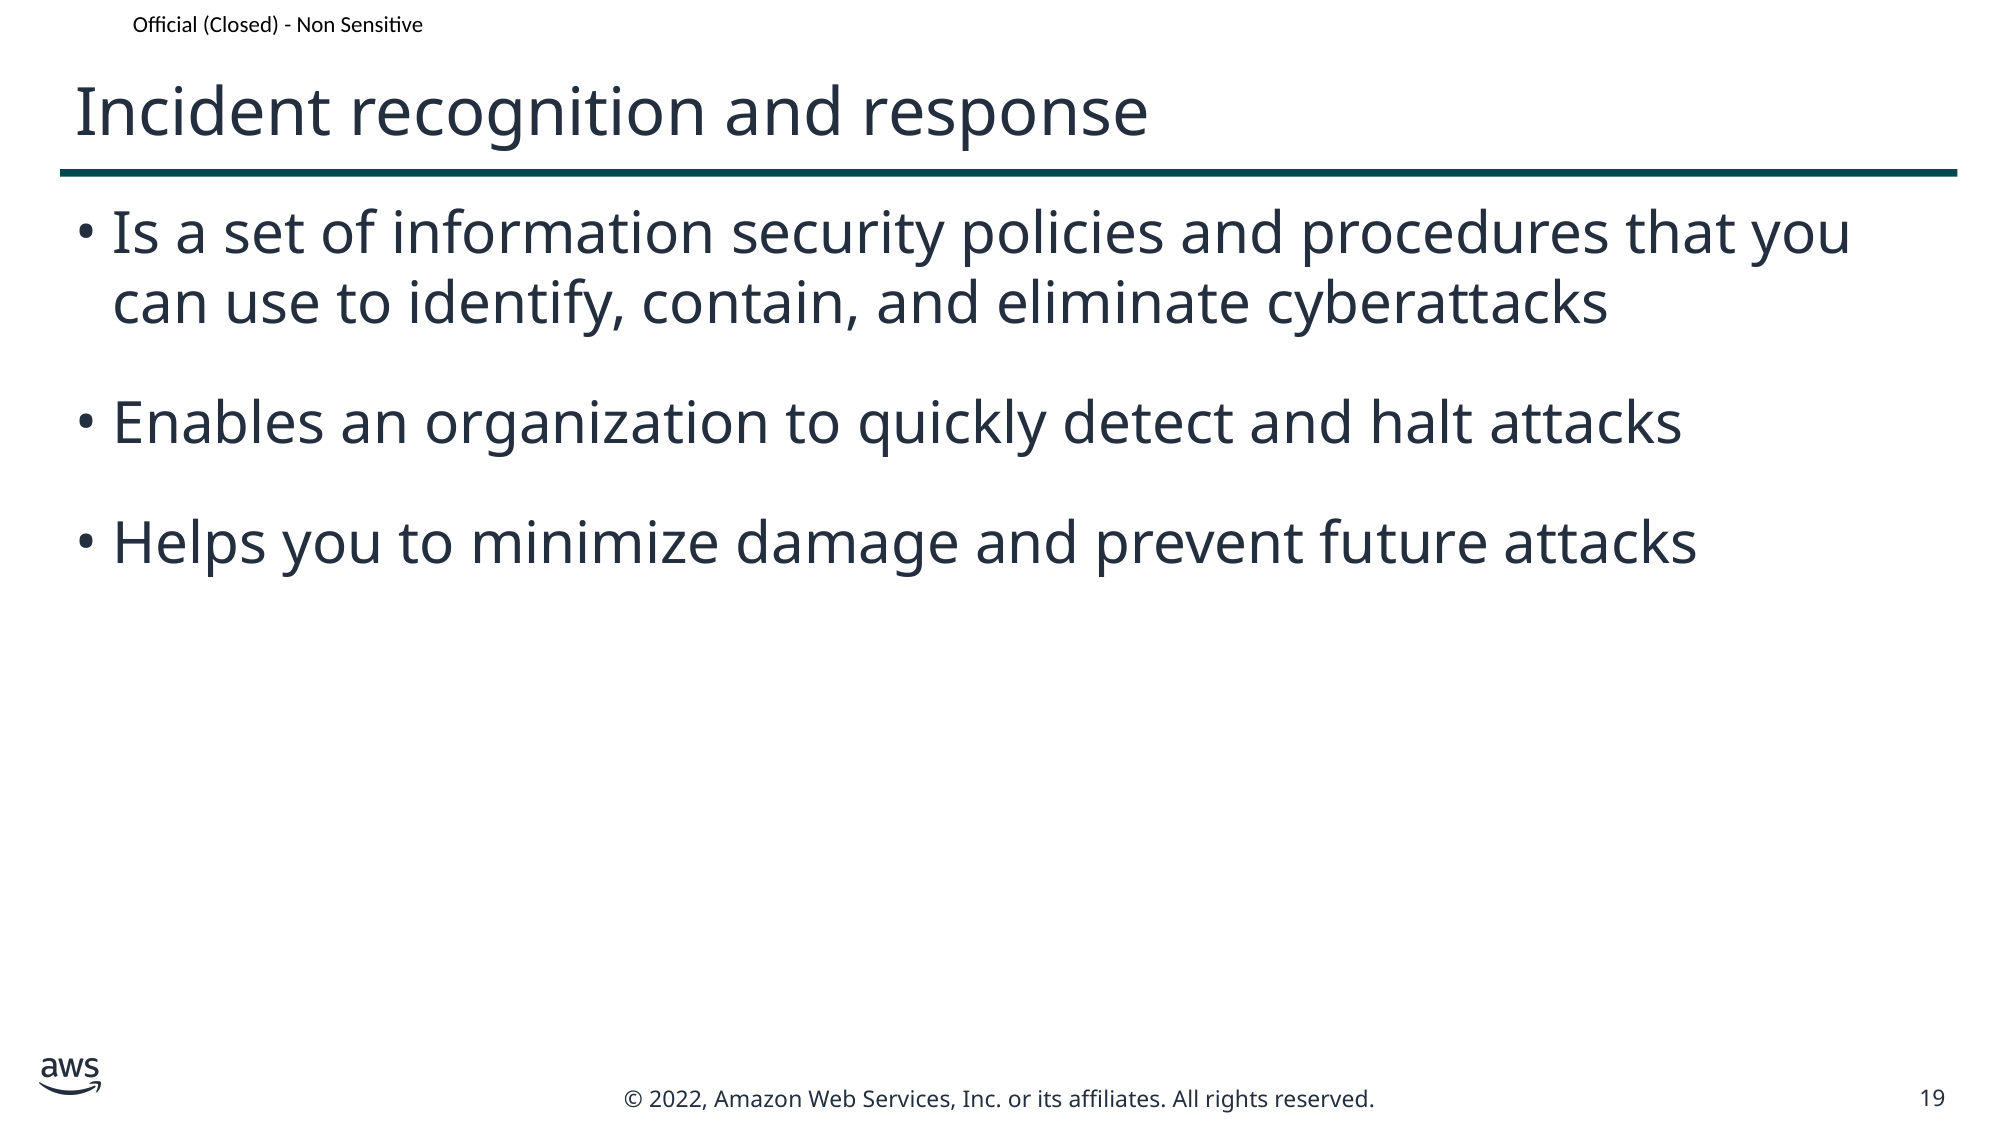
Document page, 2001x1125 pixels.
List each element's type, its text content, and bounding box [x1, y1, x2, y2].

picture [39, 1058, 101, 1095]
slide_number 19 [1881, 1077, 1961, 1121]
title Incident recognition and response [60, 49, 1958, 170]
list Is a set of information security policies and procedures that you can use to identify, contain, and eliminate cyberattacks Enables an organization to quickly detect and halt attacks Helps you to minimize damage and prevent future attacks [60, 187, 1961, 1056]
